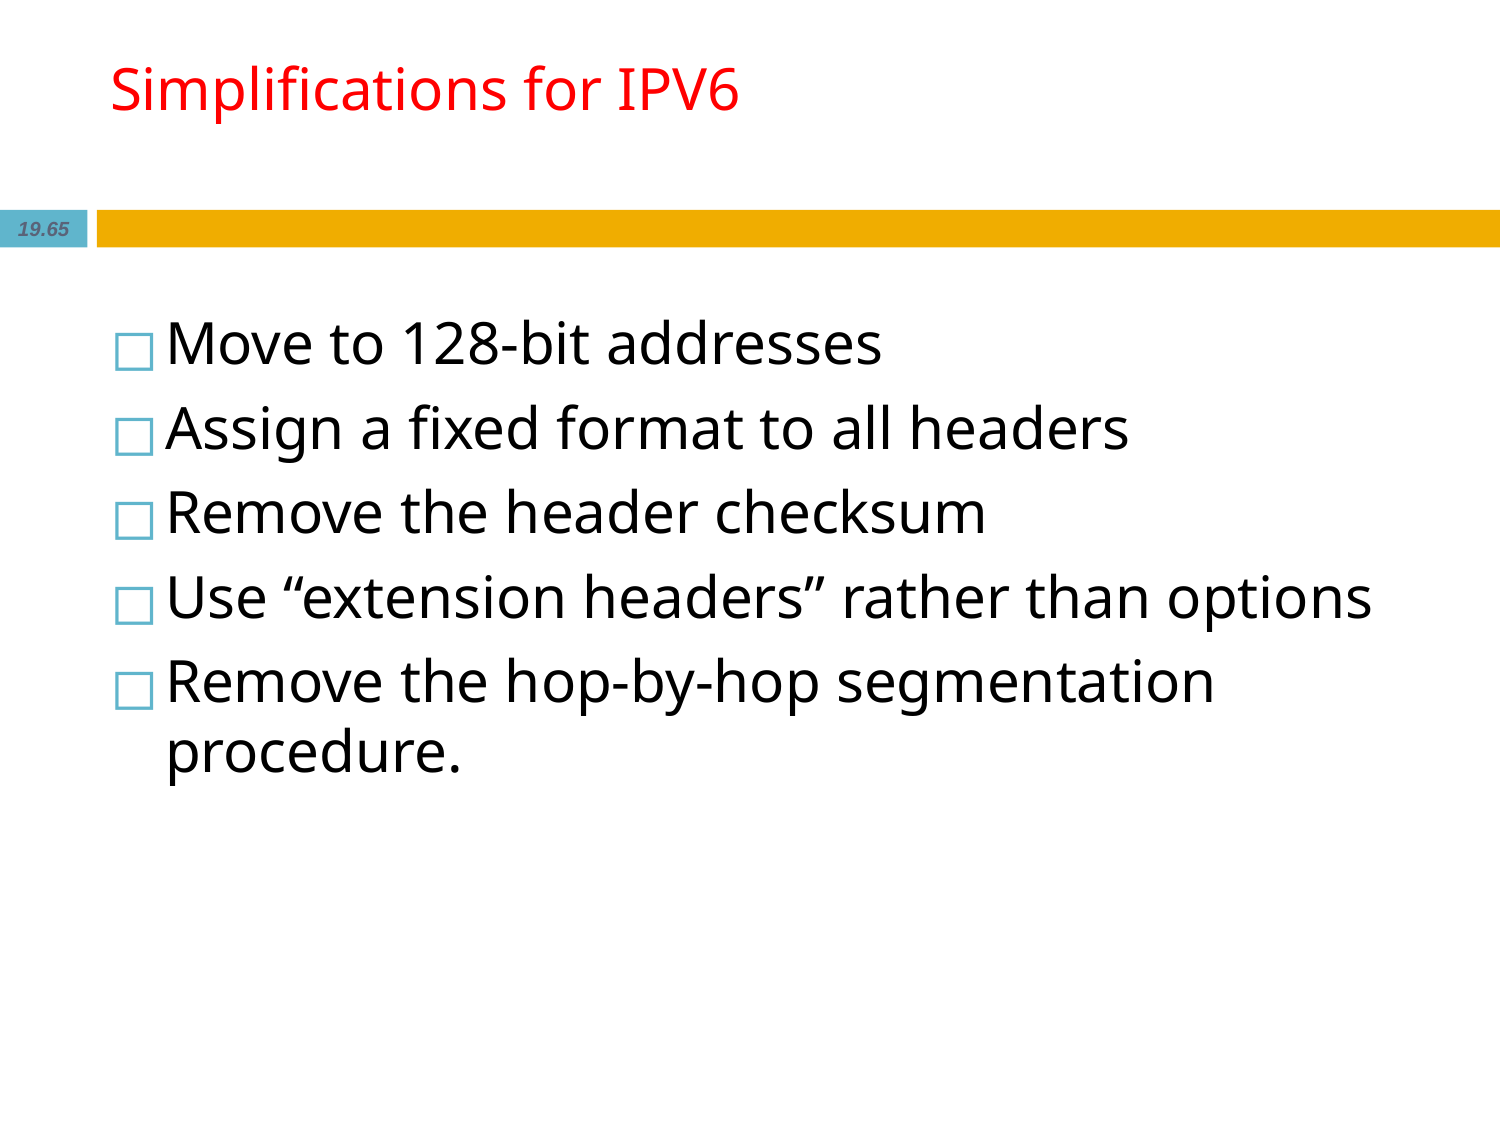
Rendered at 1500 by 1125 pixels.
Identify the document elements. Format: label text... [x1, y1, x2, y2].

slide_number 19.‹#› [0, 208, 88, 249]
list Simplifications for IPV6 Move to 128-bit addresses Assign a fixed format to all headers Remove the header checksum Use “extension headers” rather than options Remove the hop-by-hop segmentation procedure. [75, 45, 1425, 1005]
